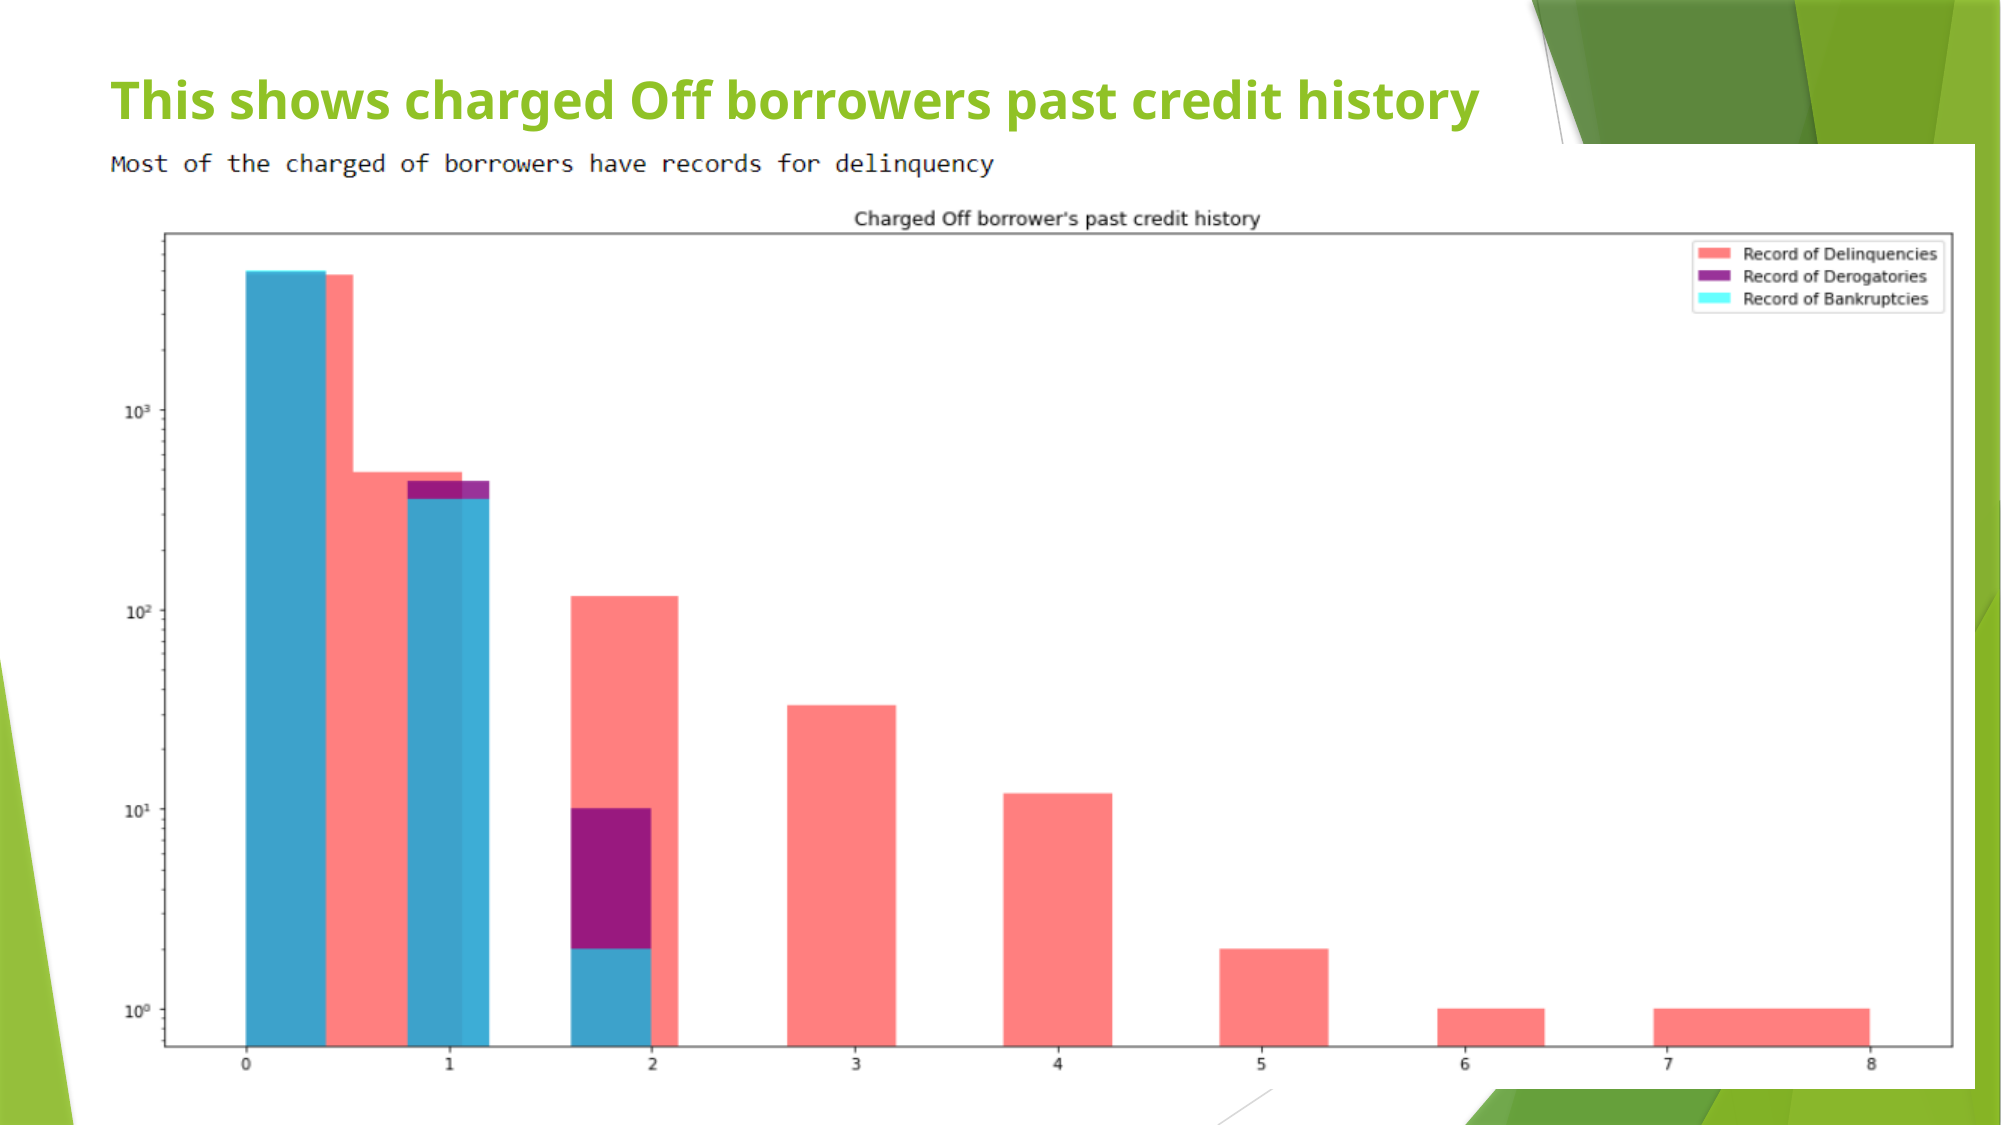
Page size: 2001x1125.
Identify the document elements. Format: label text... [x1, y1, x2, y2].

picture [94, 144, 1975, 1089]
title This shows charged Off borrowers past credit history [95, 59, 1820, 143]
